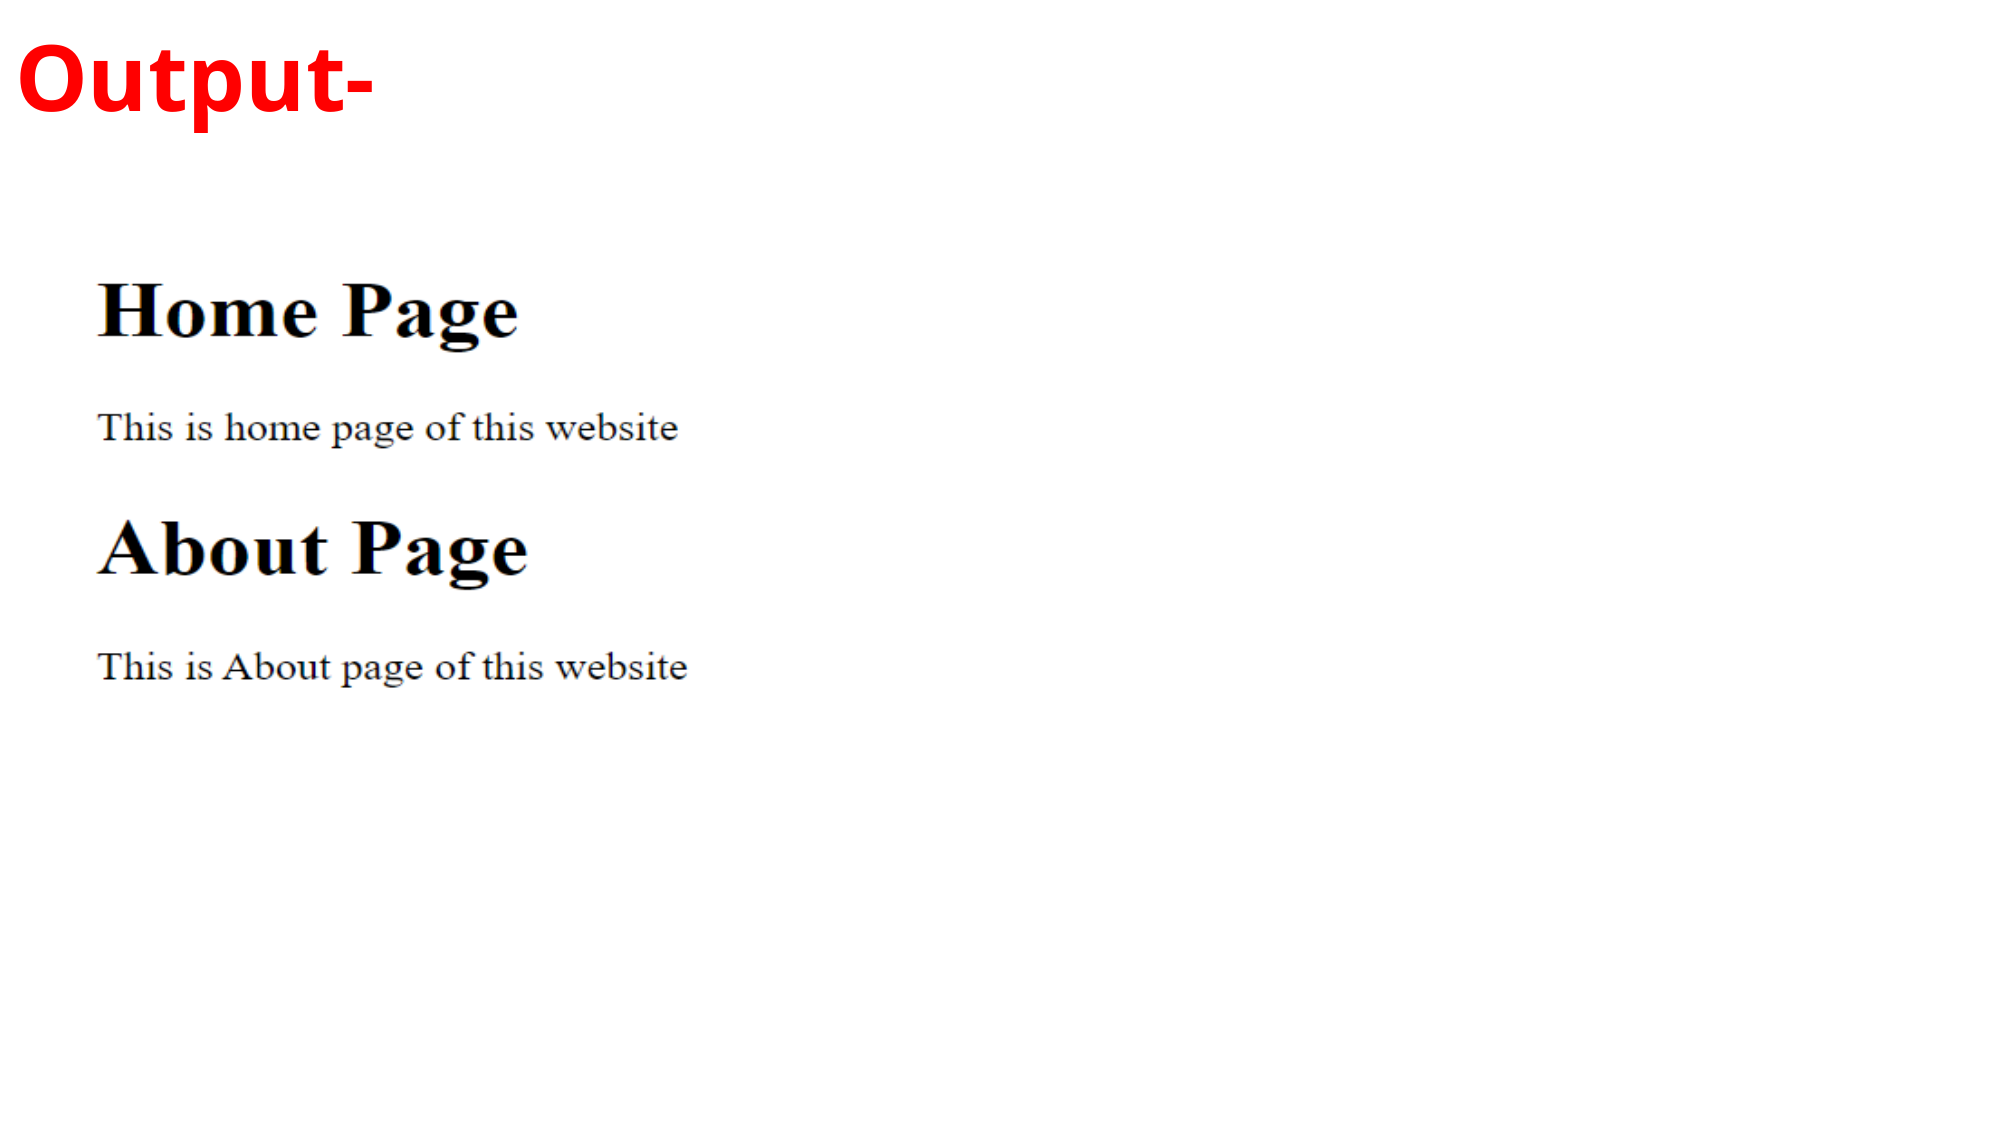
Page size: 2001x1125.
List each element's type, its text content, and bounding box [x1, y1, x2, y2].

picture [75, 250, 1377, 836]
title Output- [0, 0, 1725, 163]
